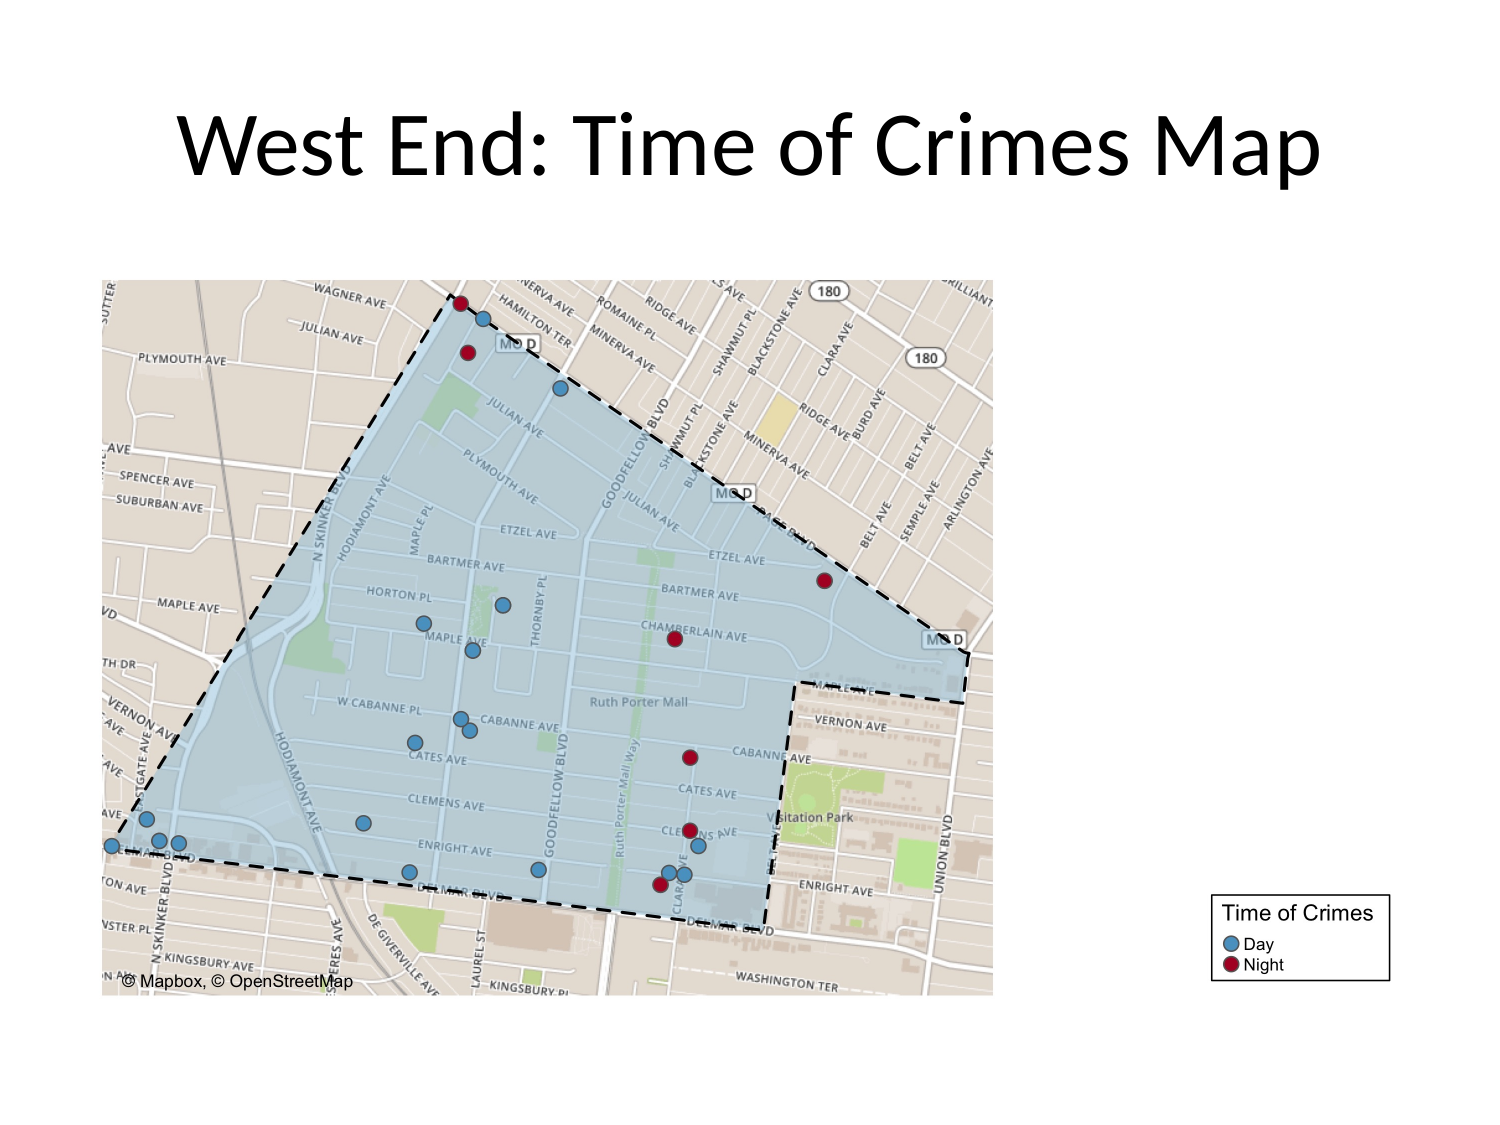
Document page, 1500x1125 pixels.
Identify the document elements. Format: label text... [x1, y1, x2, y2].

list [74, 262, 1426, 1013]
title West End: Time of Crimes Map [75, 45, 1425, 233]
